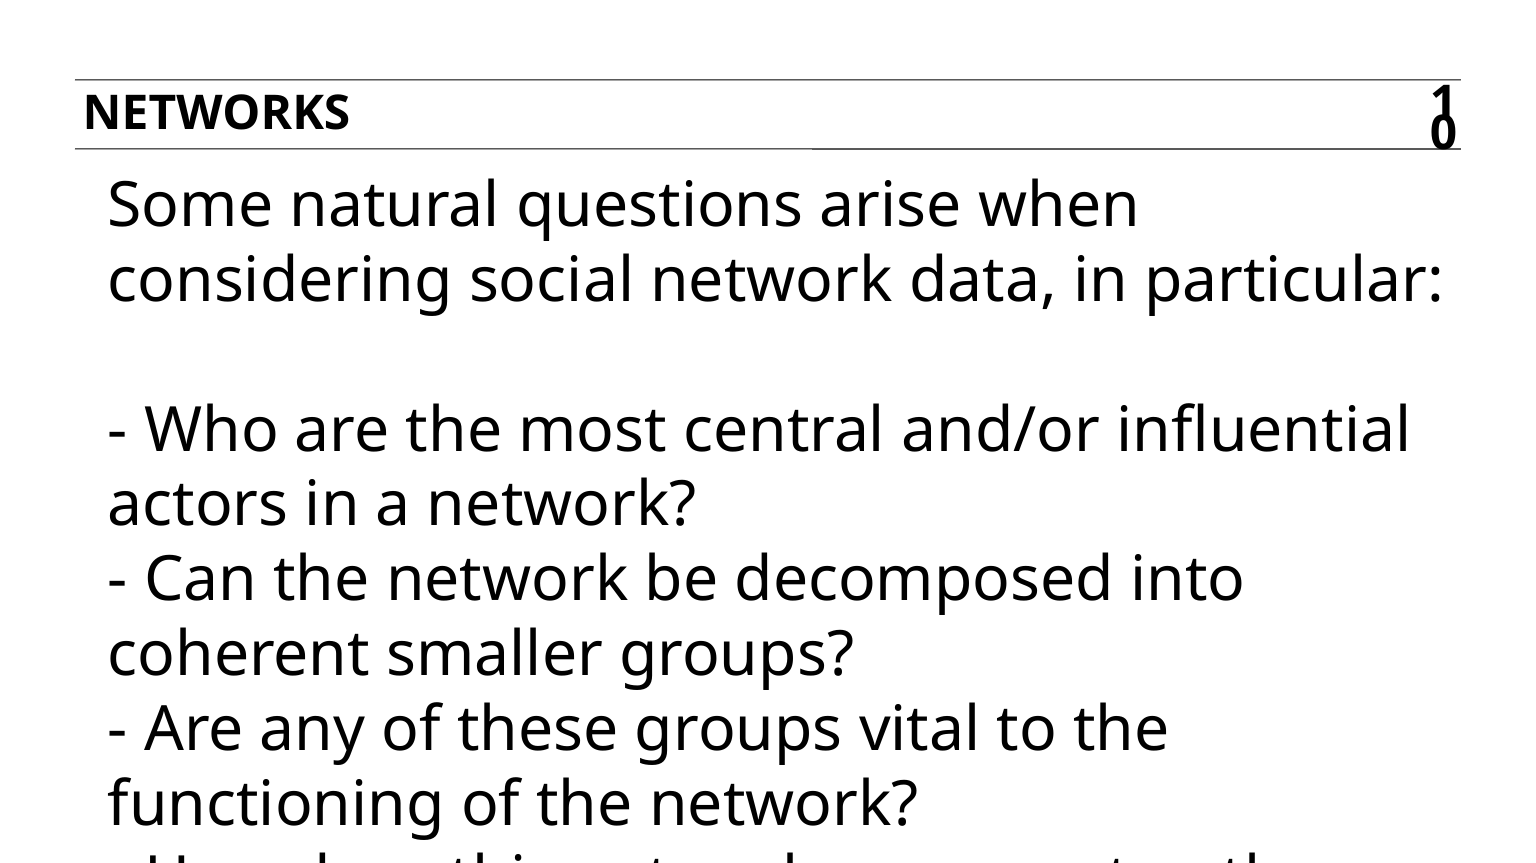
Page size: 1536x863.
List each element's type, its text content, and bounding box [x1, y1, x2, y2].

list Networks [67, 81, 1118, 132]
slide_number 10 [1419, 86, 1461, 138]
text_box Some natural questions arise when considering social network data, in particular: - Who are the most central and/or influential actors in a network? - Can the network be decomposed into coherent smaller groups? - Are any of these groups vital to the functioning of the network? - How does this network compare to other networks? [92, 156, 1468, 863]
